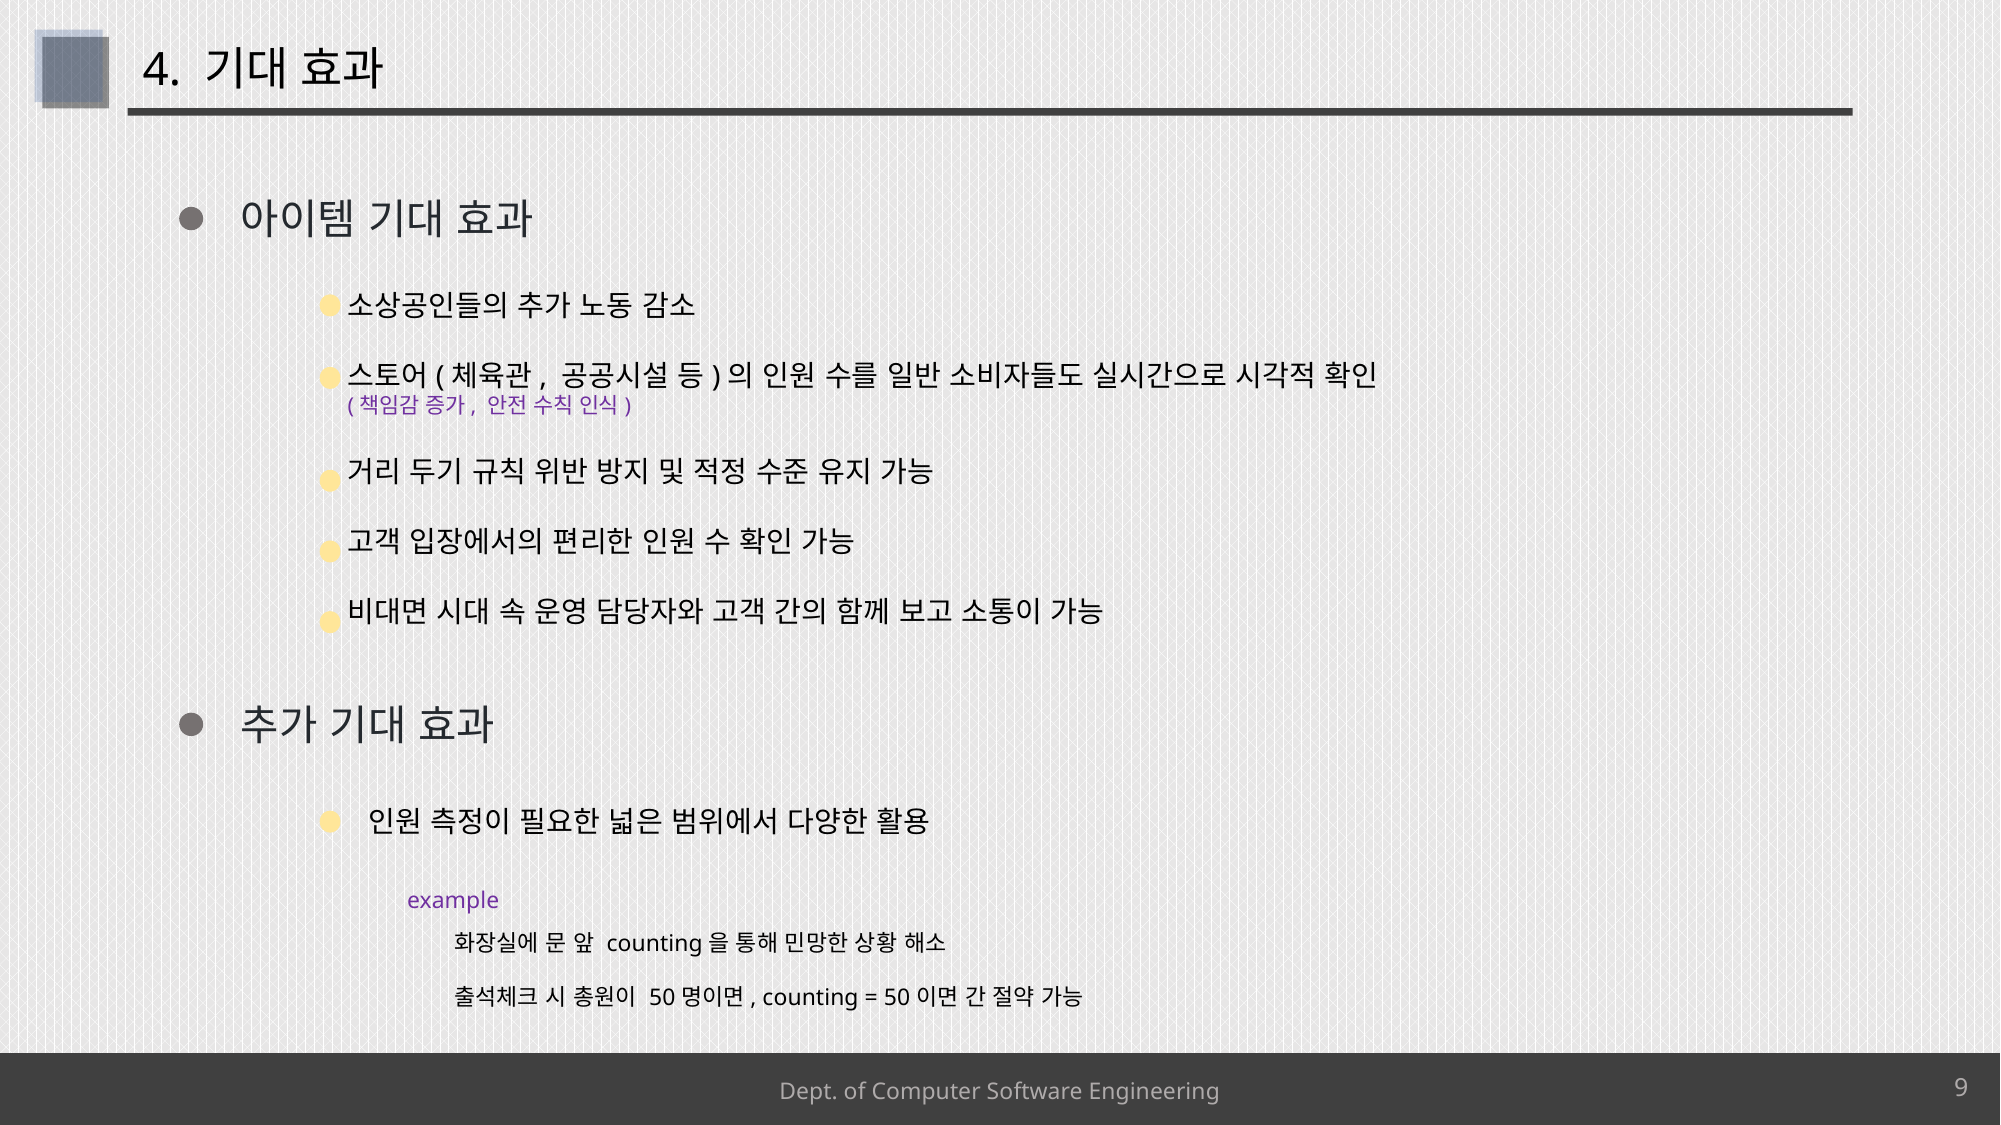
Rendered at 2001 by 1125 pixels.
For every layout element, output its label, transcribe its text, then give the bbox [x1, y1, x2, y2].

text_box [318, 539, 342, 564]
text_box [318, 293, 342, 318]
text_box 인원 측정이 필요한 넓은 범위에서 다양한 활용 [353, 796, 946, 846]
text_box [318, 809, 342, 834]
text_box 아이템 기대 효과 [229, 187, 757, 249]
text_box [318, 365, 342, 390]
text_box [178, 711, 205, 738]
text_box [318, 610, 342, 635]
text_box 추가 기대 효과 [229, 693, 757, 755]
text_box 화장실에 문 앞 counting을 통해 민망한 상황 해소 출석체크 시 총원이 50명이면, counting = 50이면 간 절약 가능 [439, 920, 1100, 1018]
title 4. 기대 효과 [127, 34, 1853, 107]
text_box [178, 205, 205, 232]
text_box 소상공인들의 추가 노동 감소 스토어(체육관, 공공시설 등)의 인원 수를 일반 소비자들도 실시간으로 시각적 확인 (책임감 증가, 안전 수칙 인식) 거리 두기 규칙 위반 방지 및 적정 수준 유지 가능 고객 입장에서의 편리한 인원 수 확인 가능 비대면 시대 속 운영 담당자와 고객 간의 함께 보고 소통이 가능 [333, 279, 1395, 636]
text_box [318, 468, 342, 493]
text_box example [392, 877, 515, 920]
